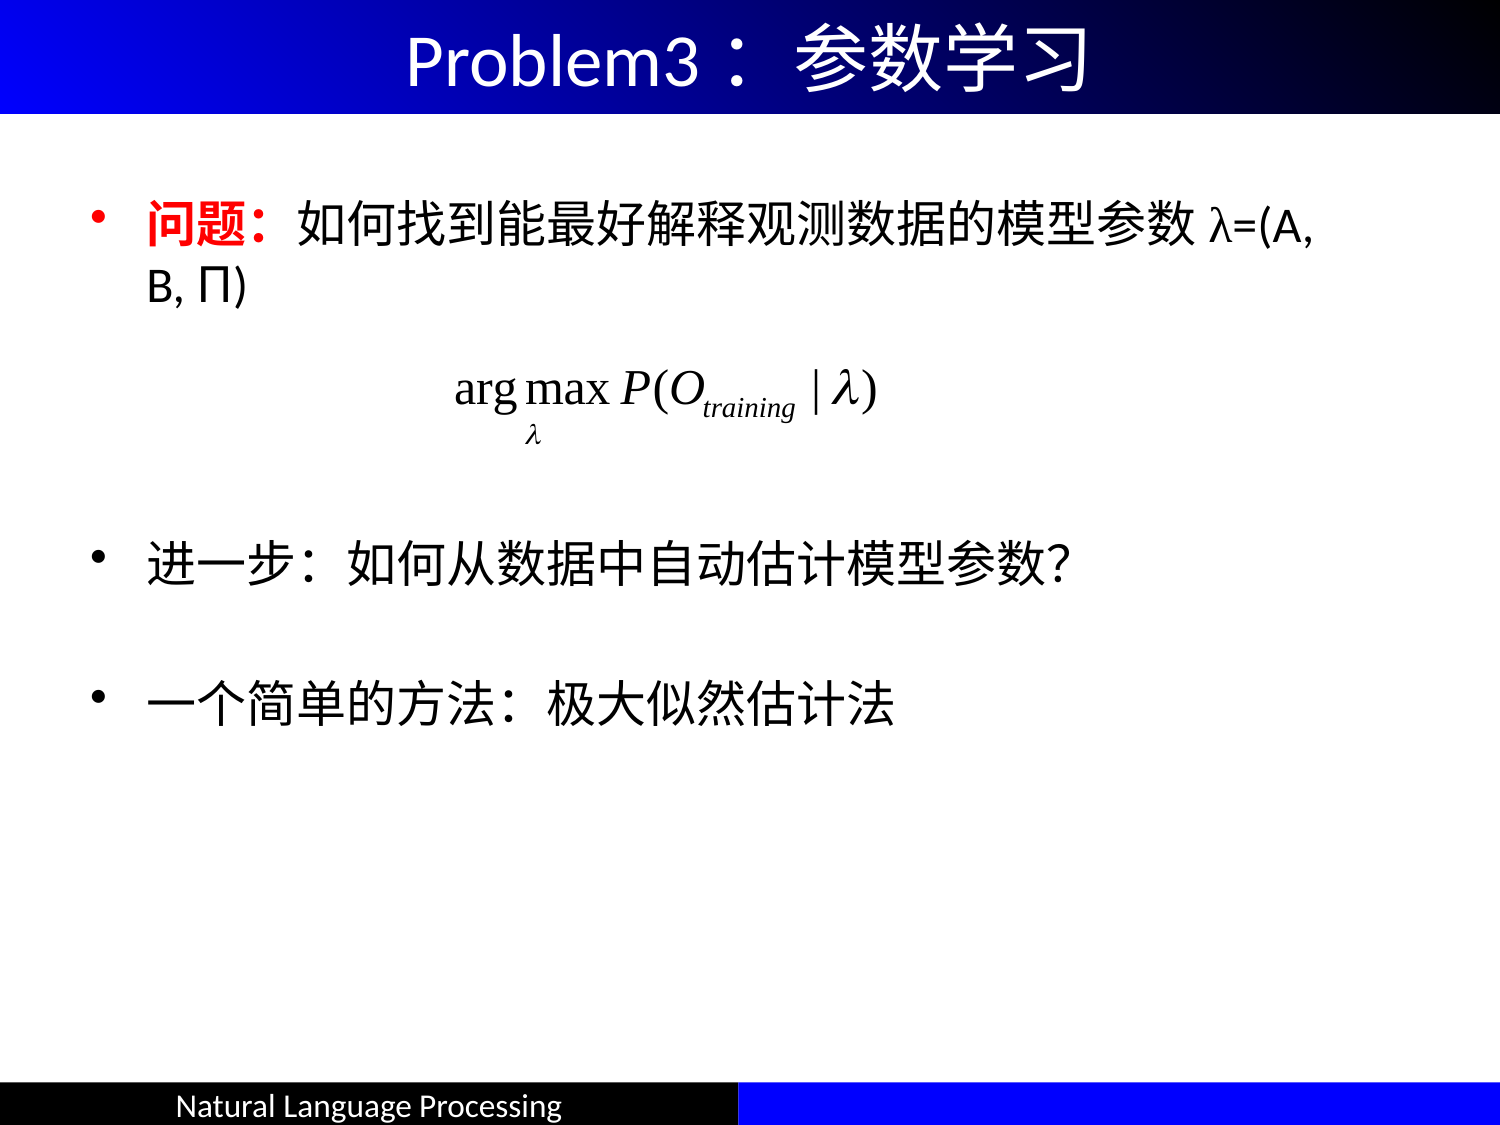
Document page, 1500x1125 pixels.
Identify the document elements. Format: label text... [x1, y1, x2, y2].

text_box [447, 353, 886, 455]
list 问题：如何找到能最好解释观测数据的模型参数λ=(A, B, П) 进一步：如何从数据中自动估计模型参数？ 一个简单的方法：极大似然估计法 [74, 184, 1377, 1006]
title Problem3：参数学习 [0, 0, 1500, 115]
